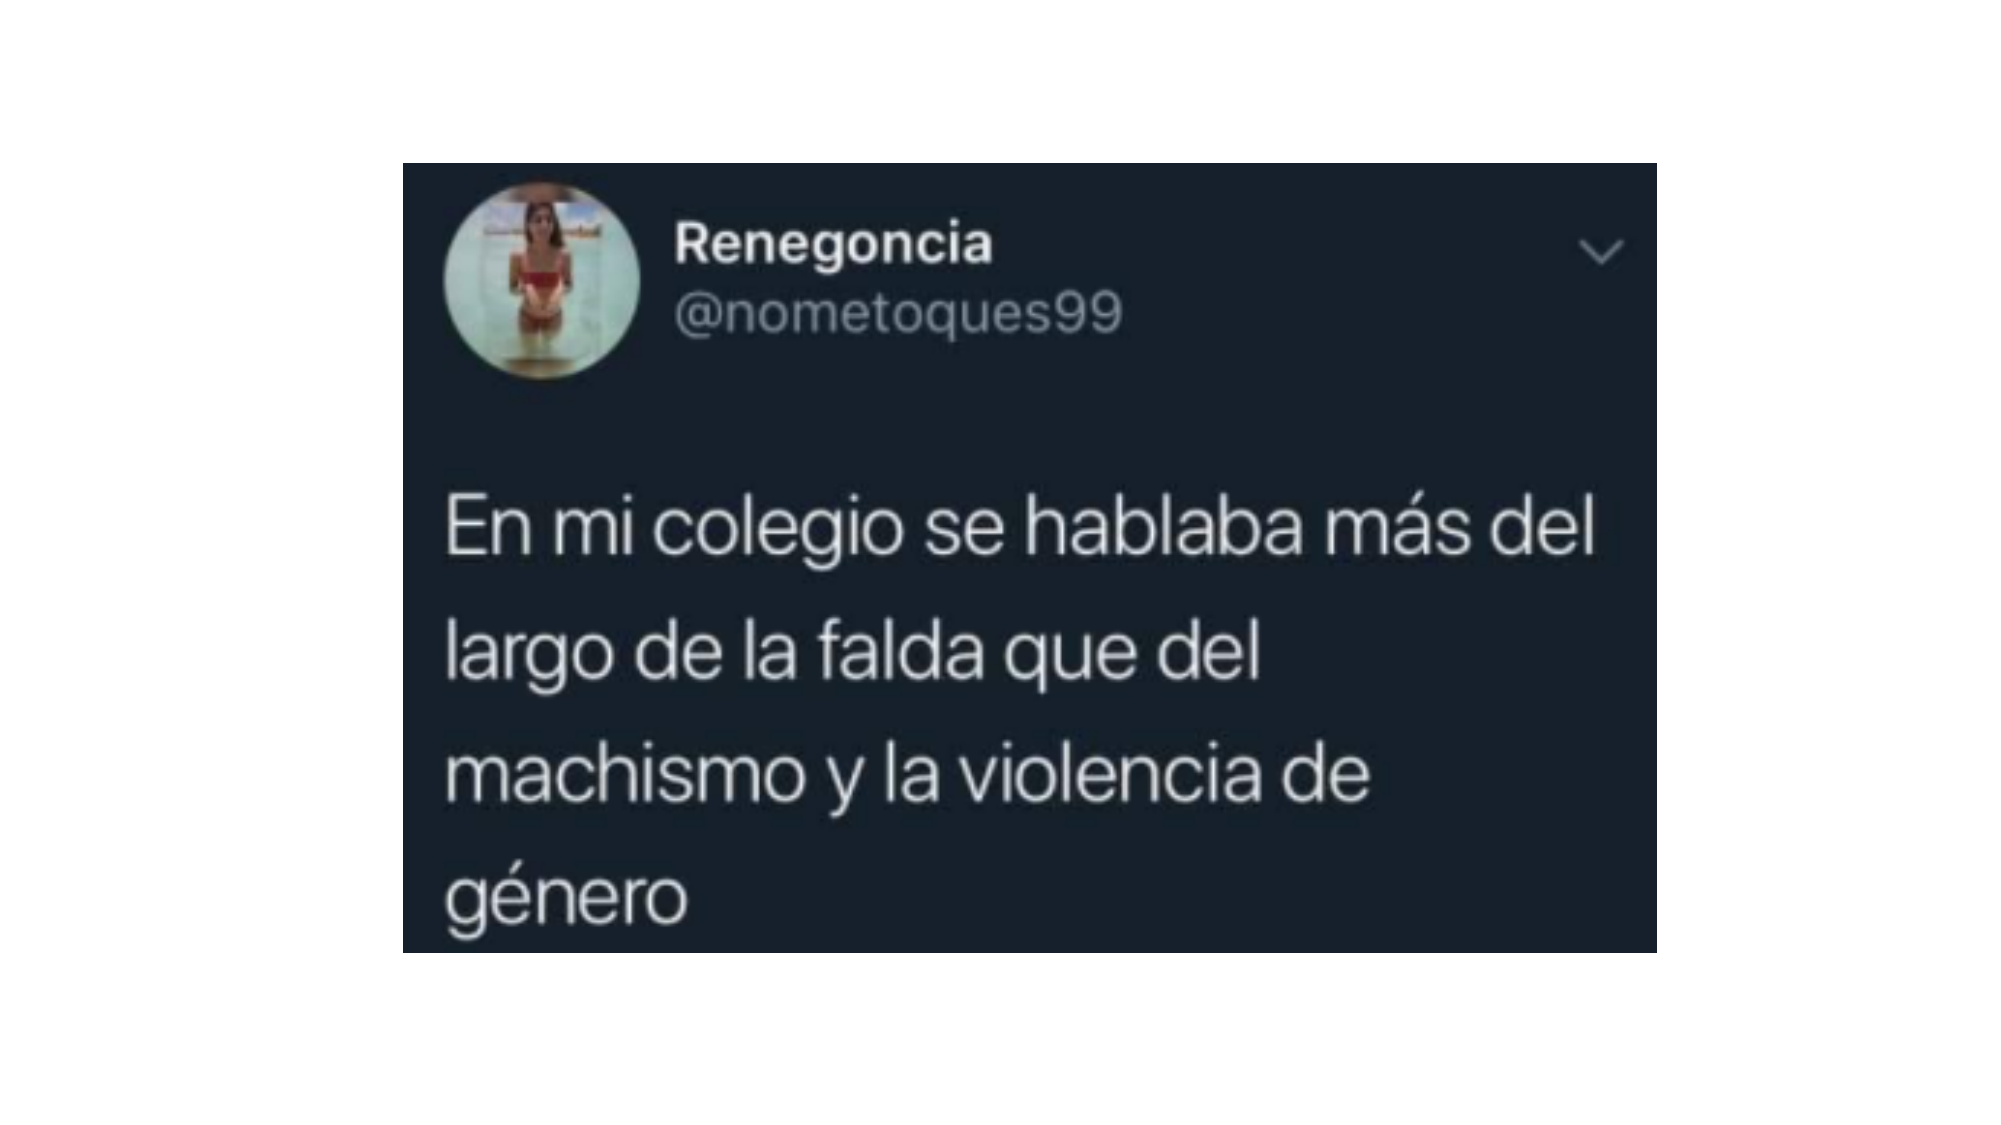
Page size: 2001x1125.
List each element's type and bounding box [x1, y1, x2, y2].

picture [403, 163, 1657, 953]
